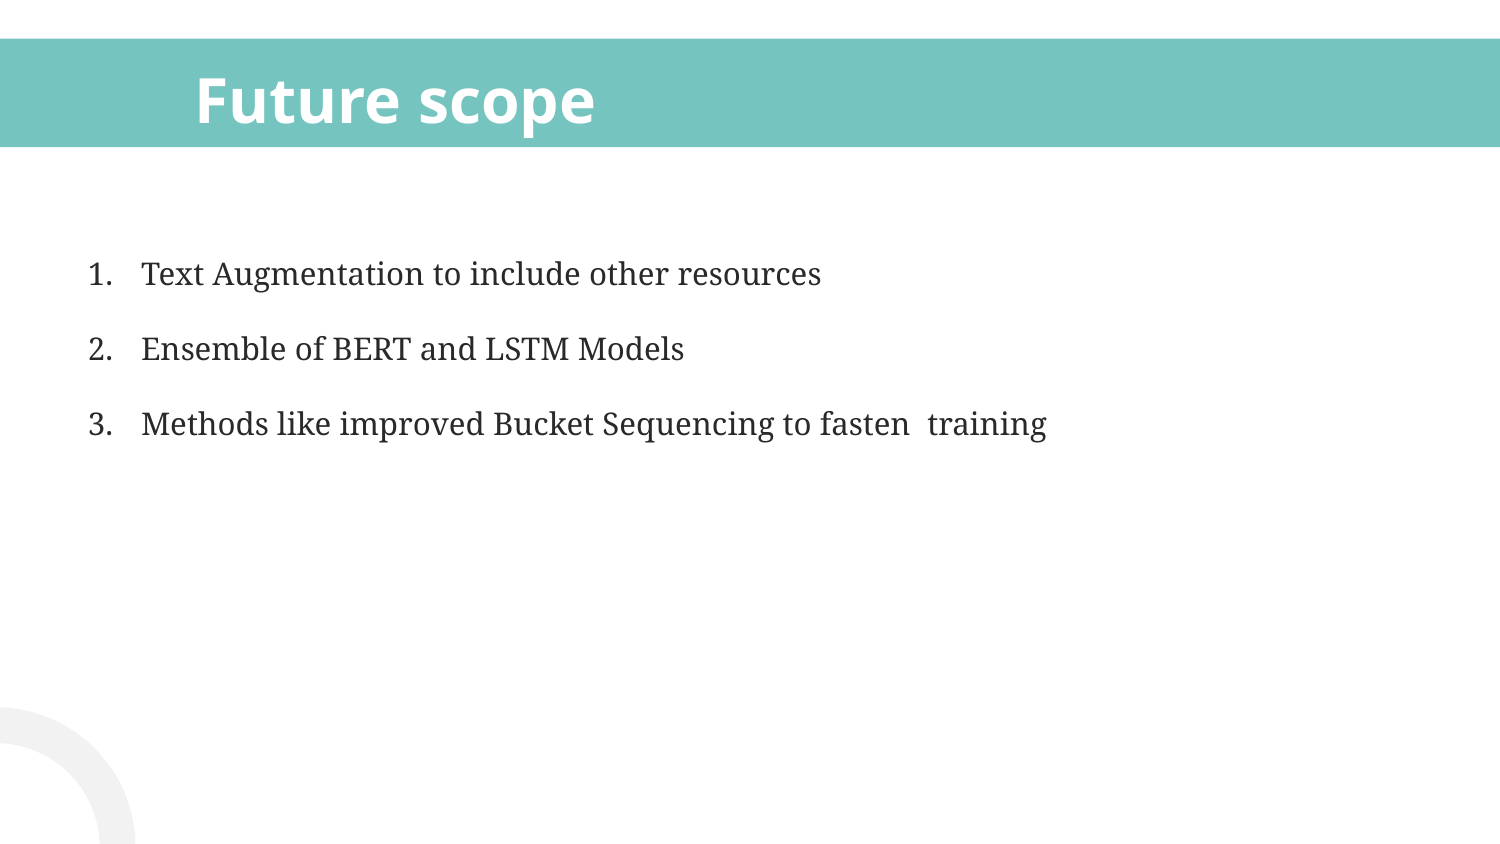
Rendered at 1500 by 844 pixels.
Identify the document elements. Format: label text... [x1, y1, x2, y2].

title Future scope [179, 46, 1449, 141]
text_box Text Augmentation to include other resources Ensemble of BERT and LSTM Models Methods like improved Bucket Sequencing to fasten training [51, 201, 1195, 457]
